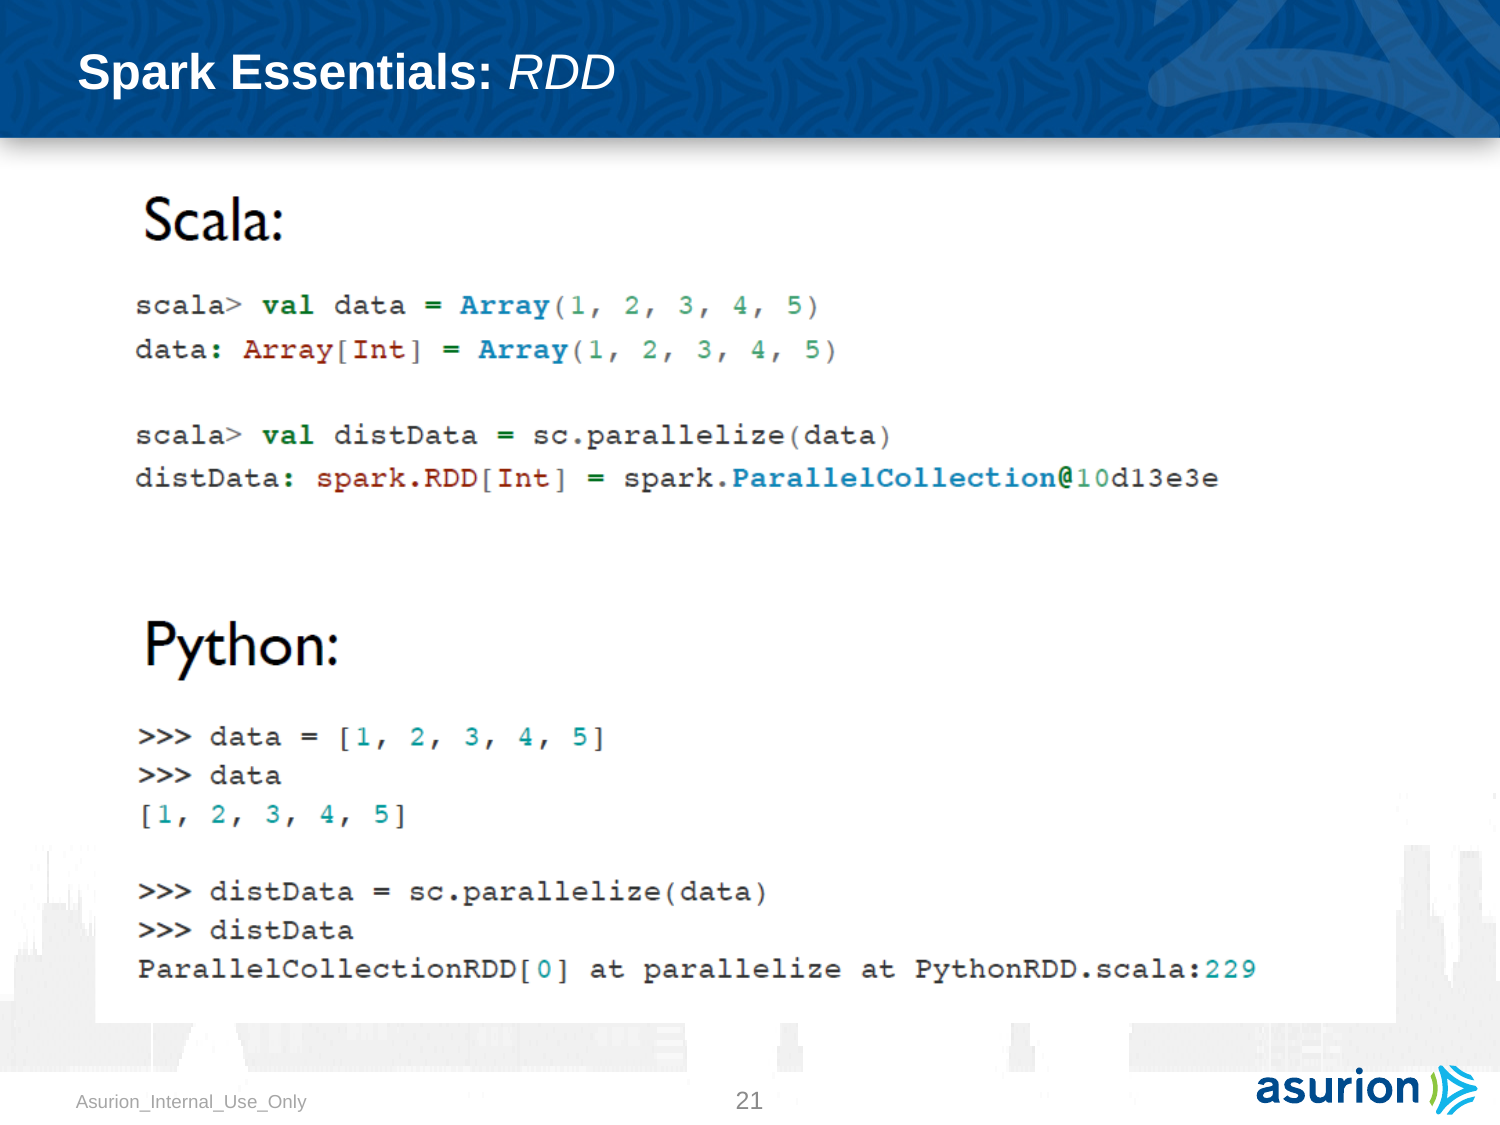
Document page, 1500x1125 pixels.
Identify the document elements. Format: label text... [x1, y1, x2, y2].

picture [0, 0, 1500, 1024]
title Spark Essentials: RDD [77, 0, 1423, 139]
